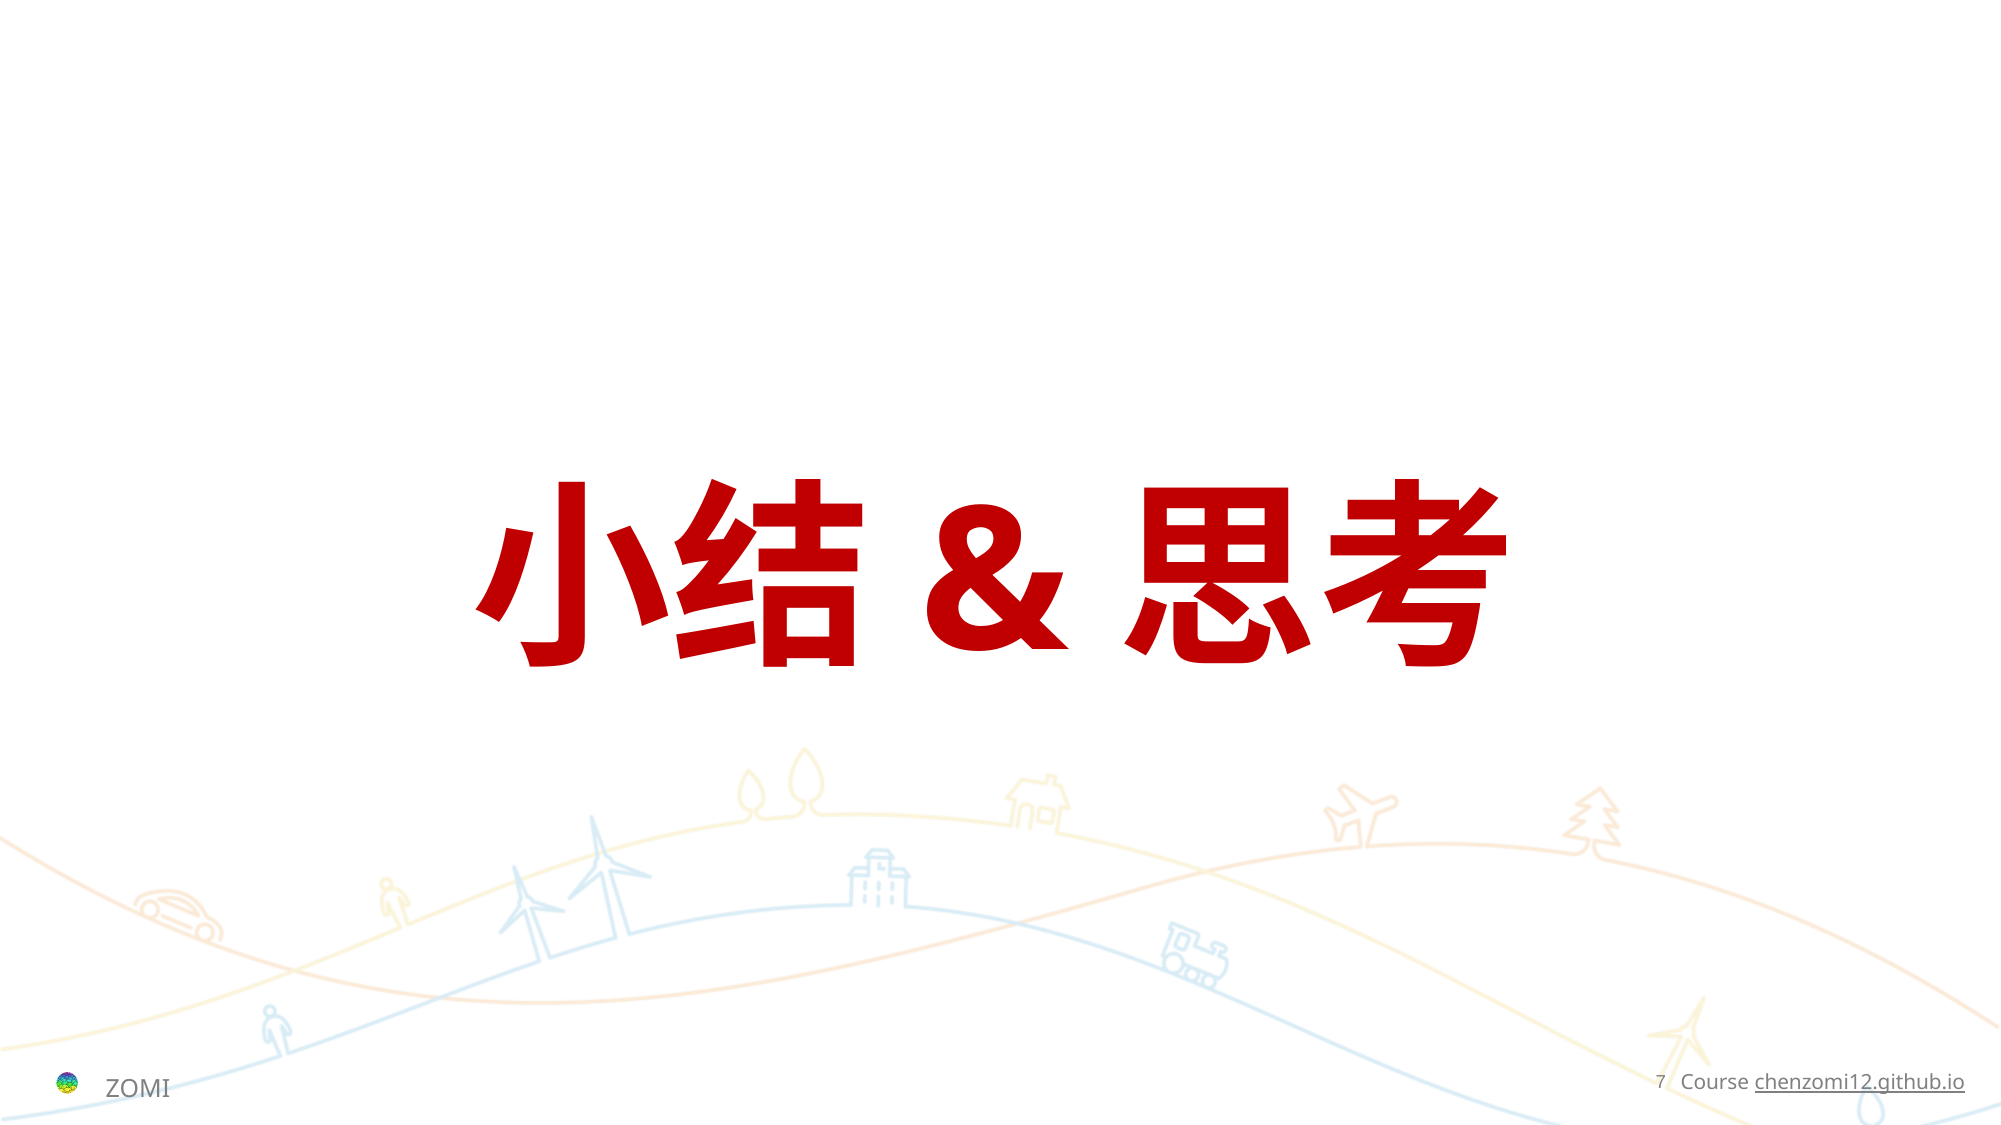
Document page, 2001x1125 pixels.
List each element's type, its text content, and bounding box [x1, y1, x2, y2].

picture [57, 1073, 77, 1093]
list 小结&思考 [79, 80, 1910, 986]
